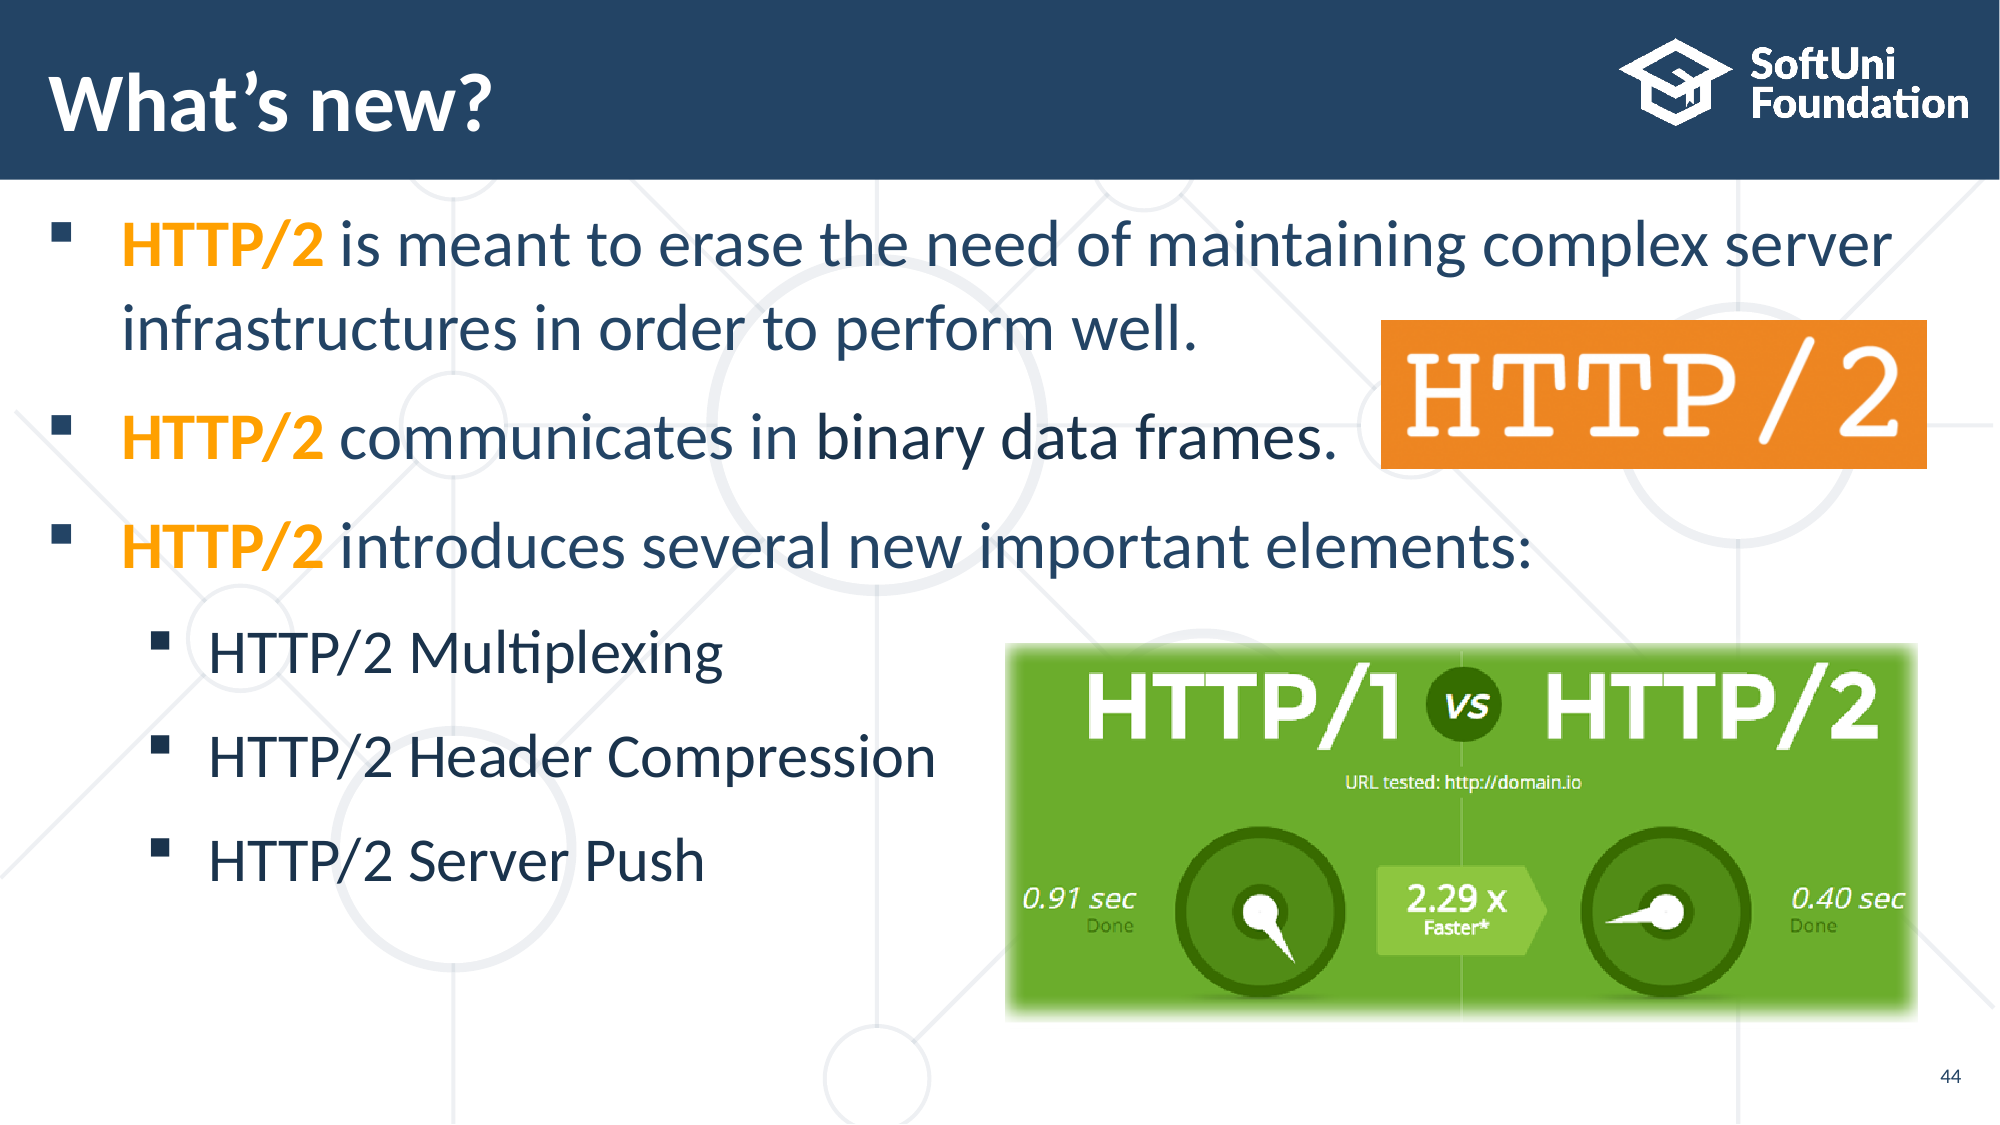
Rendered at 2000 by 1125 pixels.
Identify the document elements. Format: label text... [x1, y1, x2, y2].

picture [1618, 38, 1968, 126]
slide_number 44 [1896, 1049, 1968, 1101]
text_box HTTP/2 is meant to erase the need of maintaining complex server infrastructures in order to perform well. HTTP/2 communicates in binary data frames. HTTP/2 introduces several new important elements: HTTP/2 Multiplexing HTTP/2 Header Compression HTTP/2 Server Push [31, 188, 1968, 988]
picture [1381, 320, 1927, 469]
picture [991, 629, 1929, 1030]
title What’s new? [30, 6, 1602, 189]
